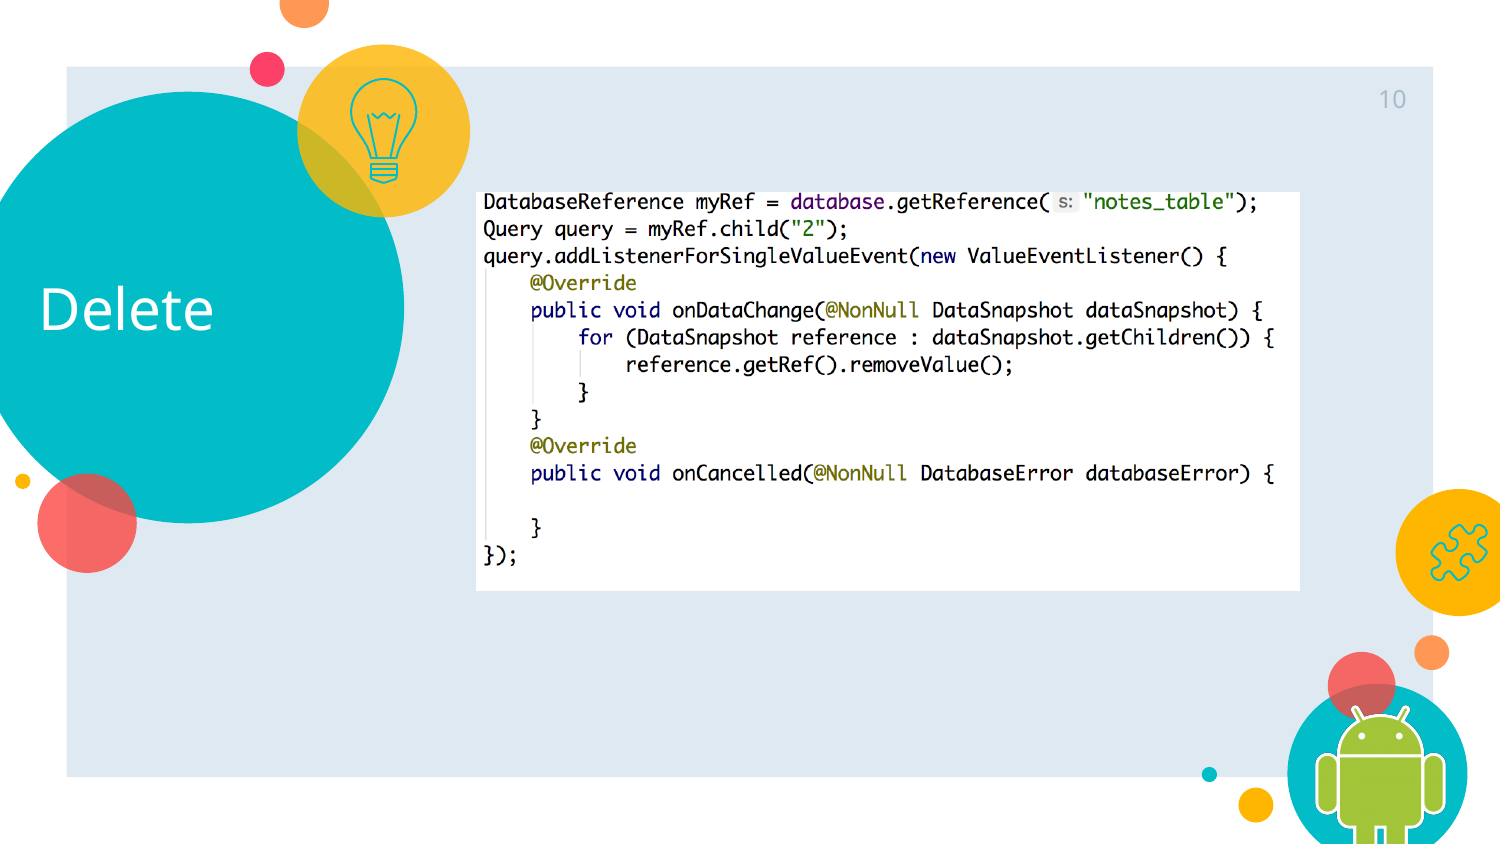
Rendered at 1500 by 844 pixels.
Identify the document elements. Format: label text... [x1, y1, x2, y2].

title Delete [23, 91, 375, 524]
picture [1315, 705, 1446, 844]
slide_number 10 [1331, 68, 1422, 134]
picture [475, 191, 1300, 591]
